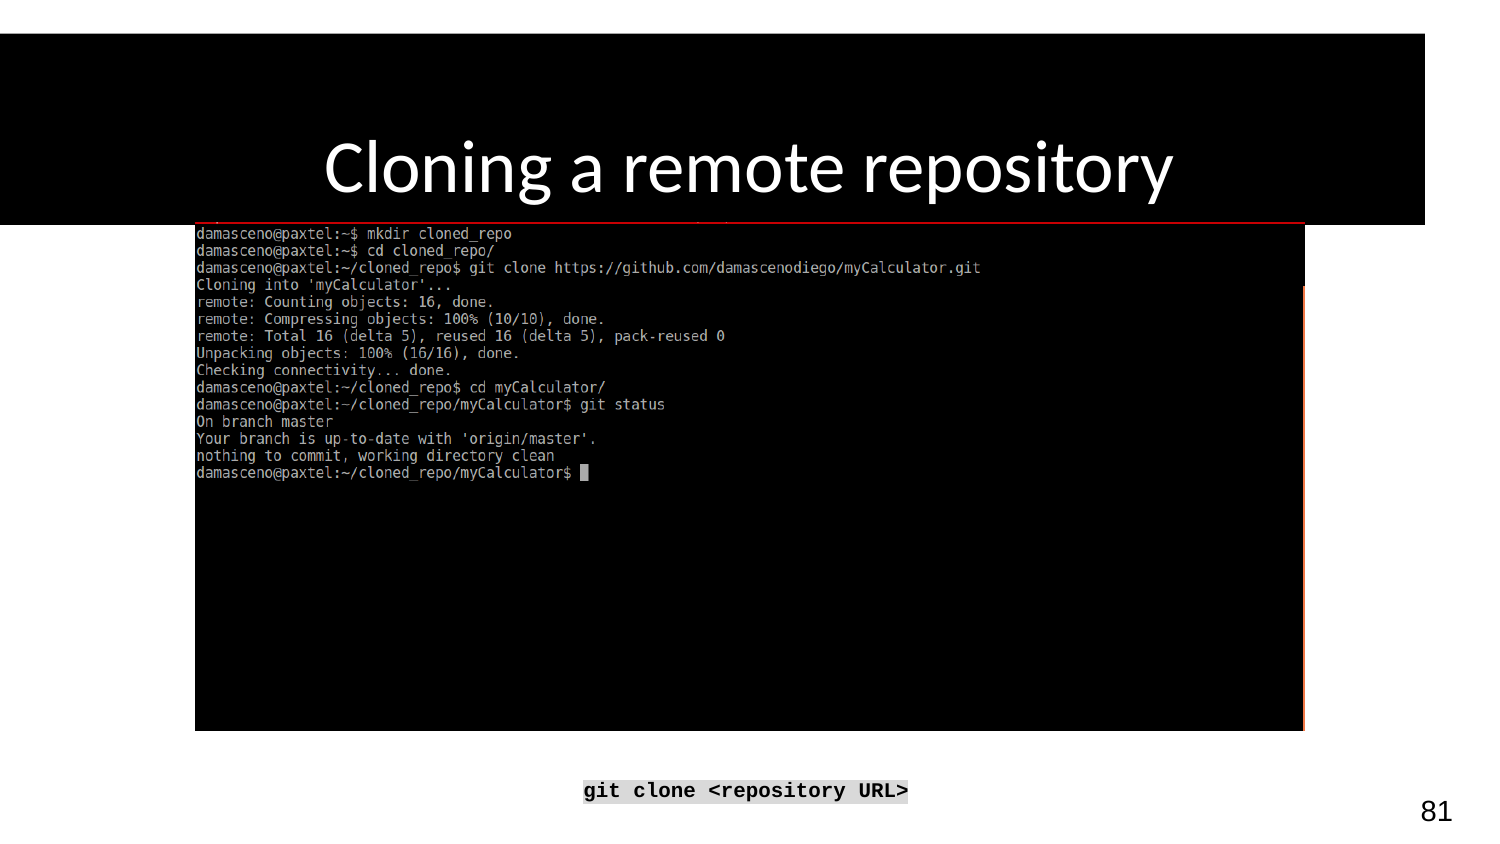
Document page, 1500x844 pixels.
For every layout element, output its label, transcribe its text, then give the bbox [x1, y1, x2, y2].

title Cloning a remote repository [75, 33, 1425, 223]
text_box git clone <repository URL> [195, 737, 1305, 844]
picture [194, 222, 1306, 731]
